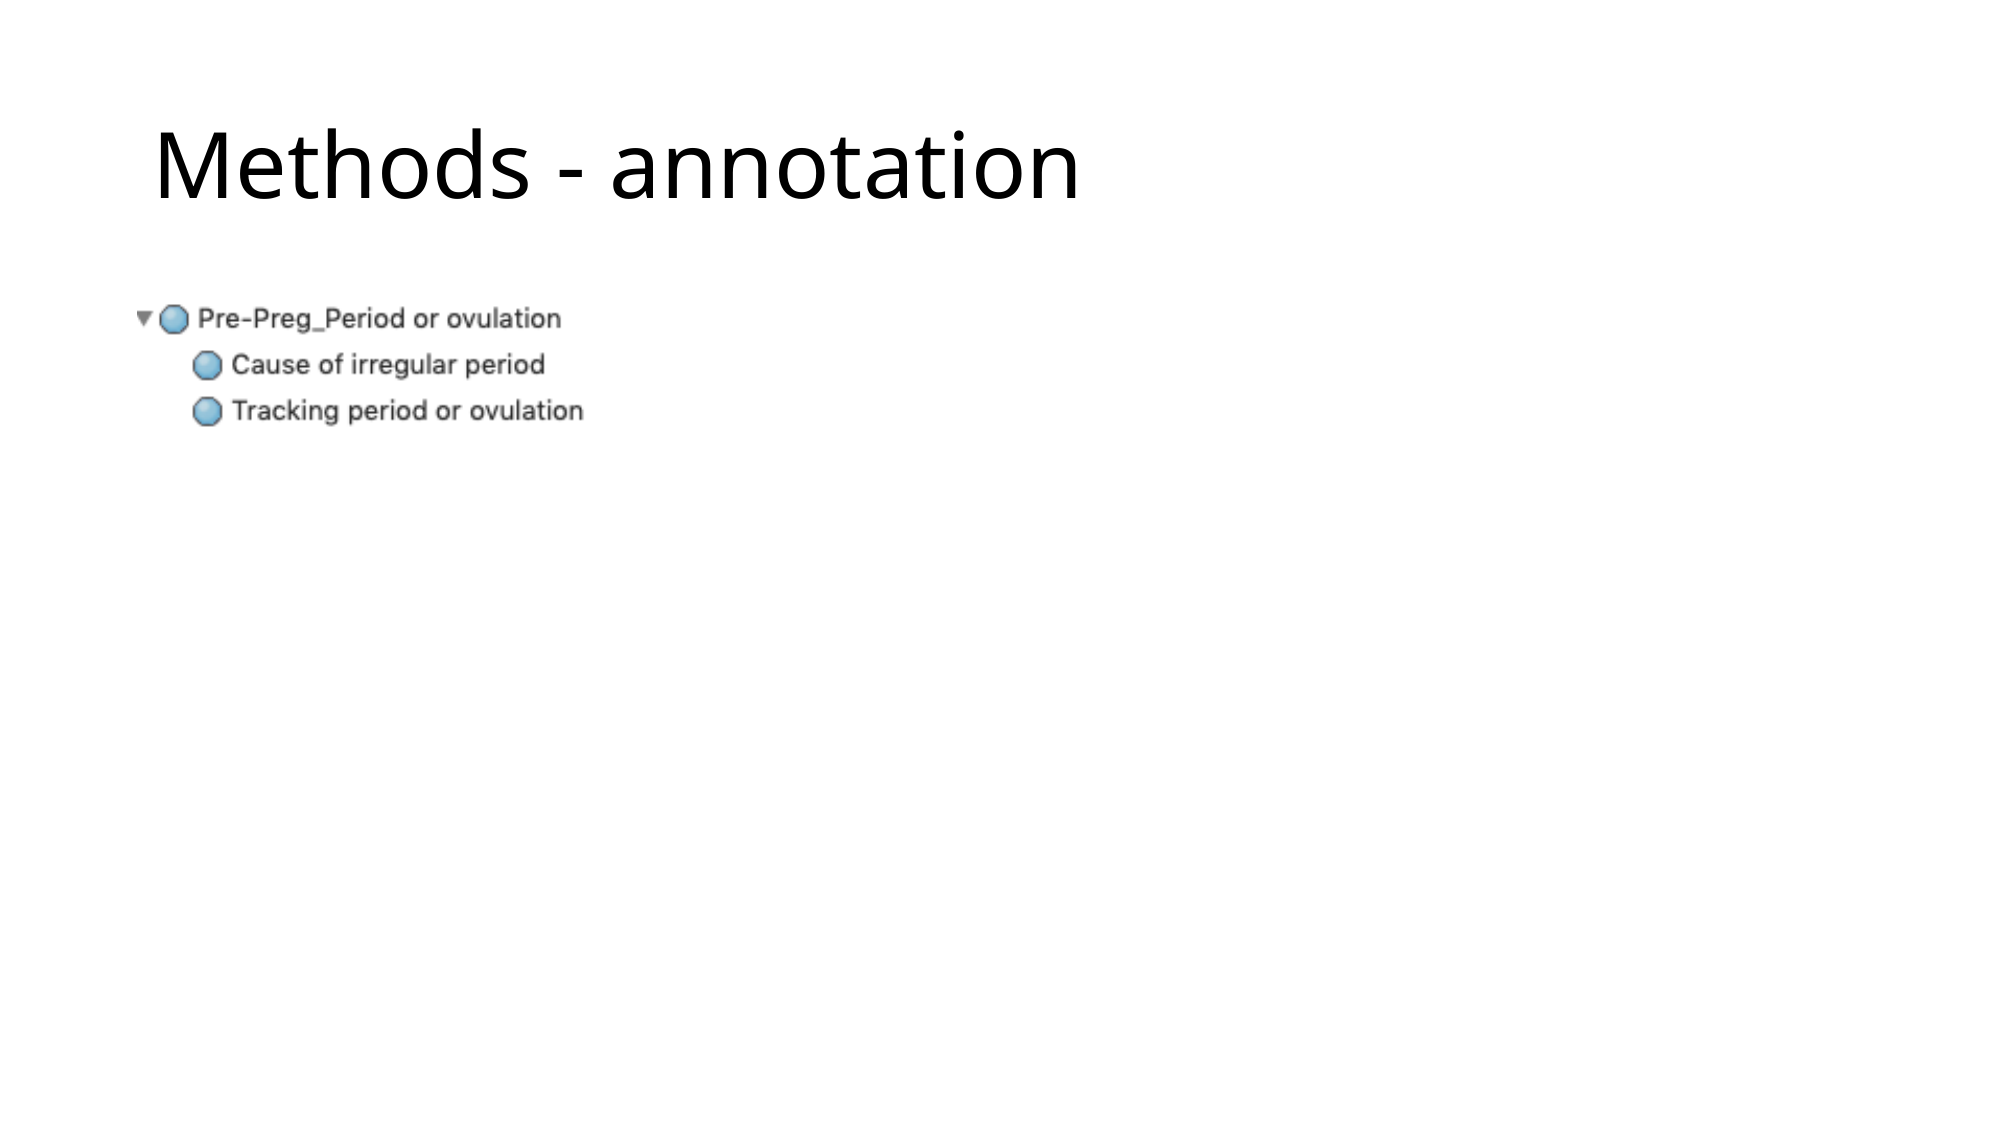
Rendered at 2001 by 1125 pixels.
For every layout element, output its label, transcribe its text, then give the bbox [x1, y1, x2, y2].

picture [137, 299, 605, 433]
title Methods - annotation [137, 59, 1863, 278]
